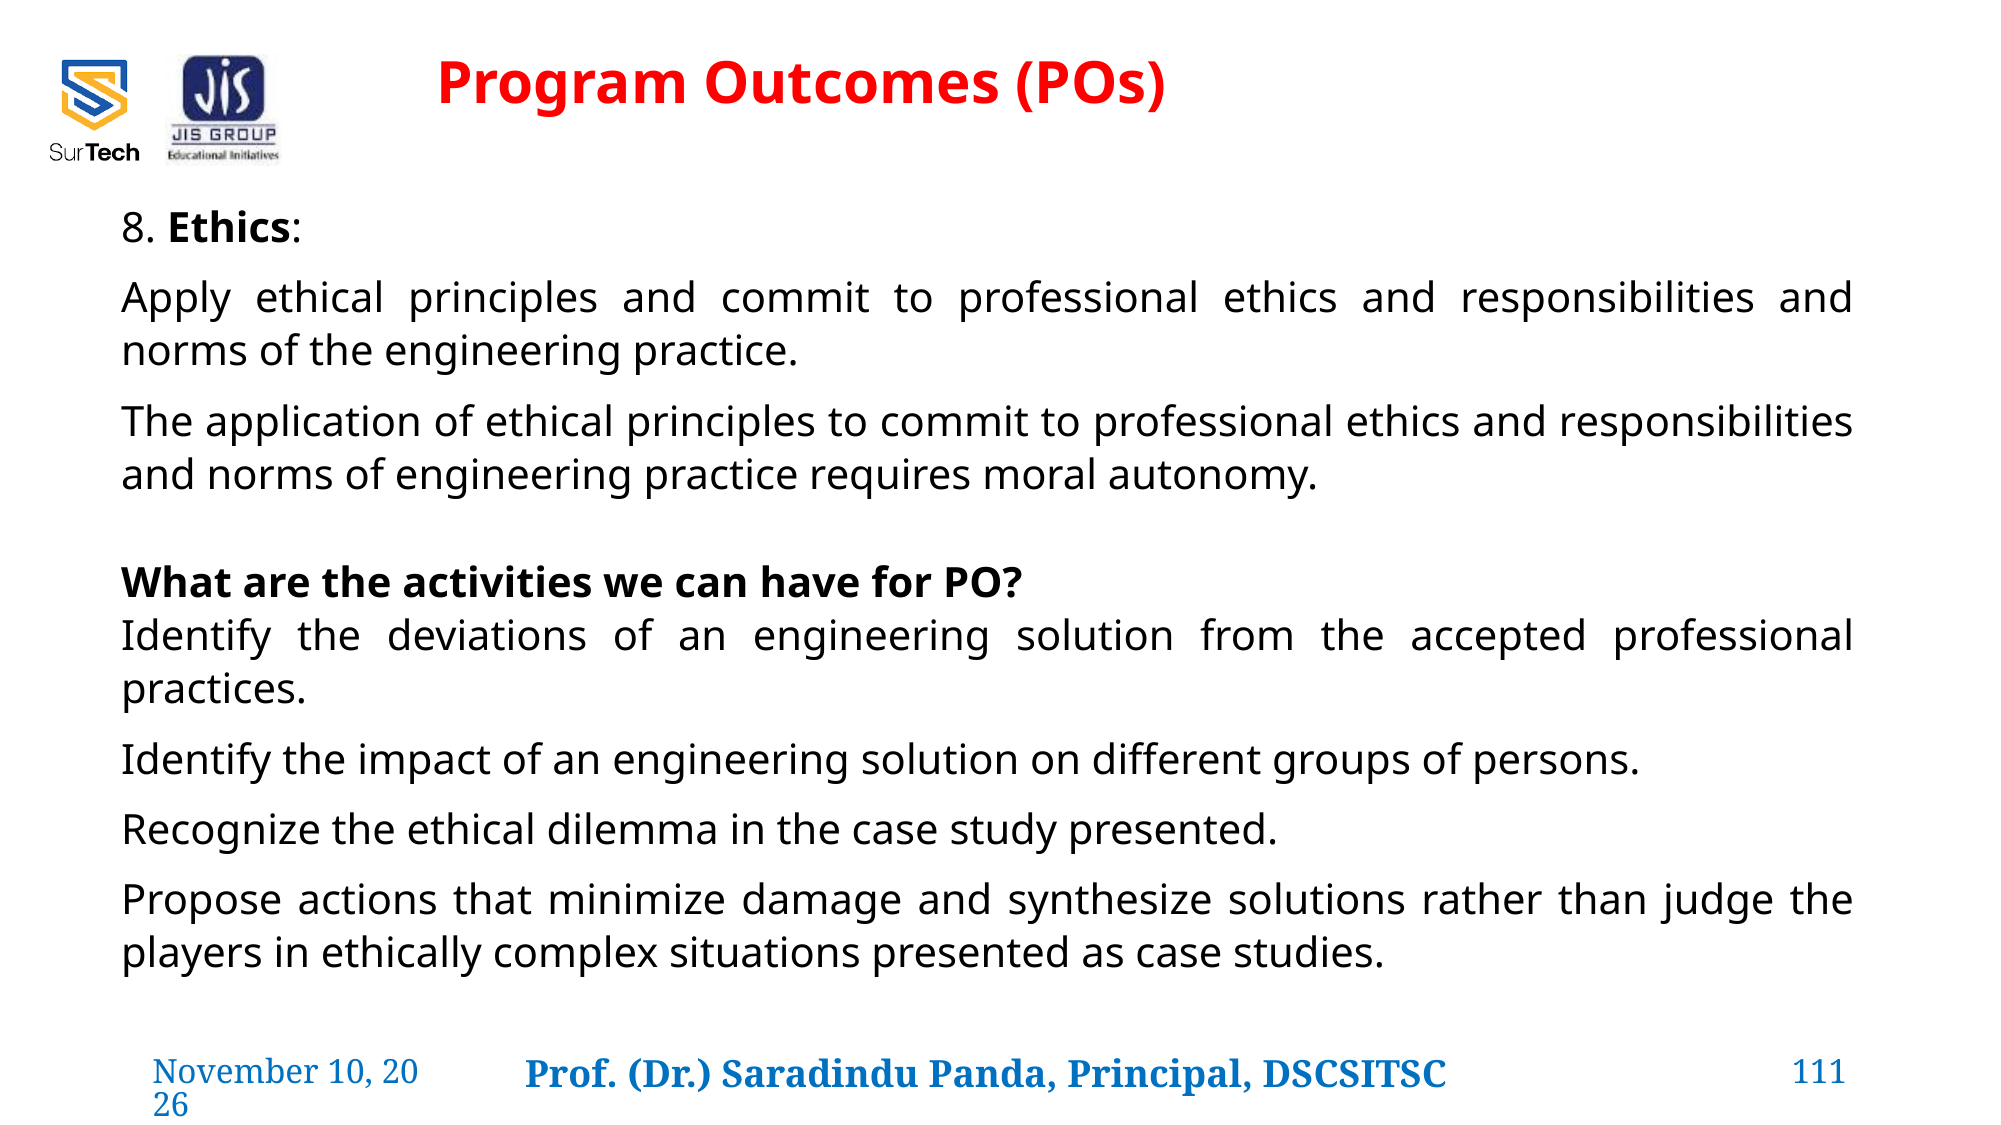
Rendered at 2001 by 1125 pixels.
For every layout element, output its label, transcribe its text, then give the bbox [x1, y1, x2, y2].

picture [23, 39, 282, 181]
text_box 8. Ethics: Apply ethical principles and commit to professional ethics and responsibilities and norms of the engineering practice. The application of ethical principles to commit to professional ethics and responsibilities and norms of engineering practice requires moral autonomy. [106, 189, 1870, 506]
slide_number 111 [1644, 1042, 1863, 1103]
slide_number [137, 1042, 436, 1103]
text_box Program Outcomes (POs) [421, 50, 1870, 123]
footer Prof. (Dr.) Saradindu Panda, Principal, DSCSITSC [510, 1042, 1533, 1103]
text_box What are the activities we can have for PO? Identify the deviations of an engineering solution from the accepted professional practices. Identify the impact of an engineering solution on different groups of persons. Recognize the ethical dilemma in the case study presented. Propose actions that minimize damage and synthesize solutions rather than judge the players in ethically complex situations presented as case studies. [106, 547, 1870, 984]
